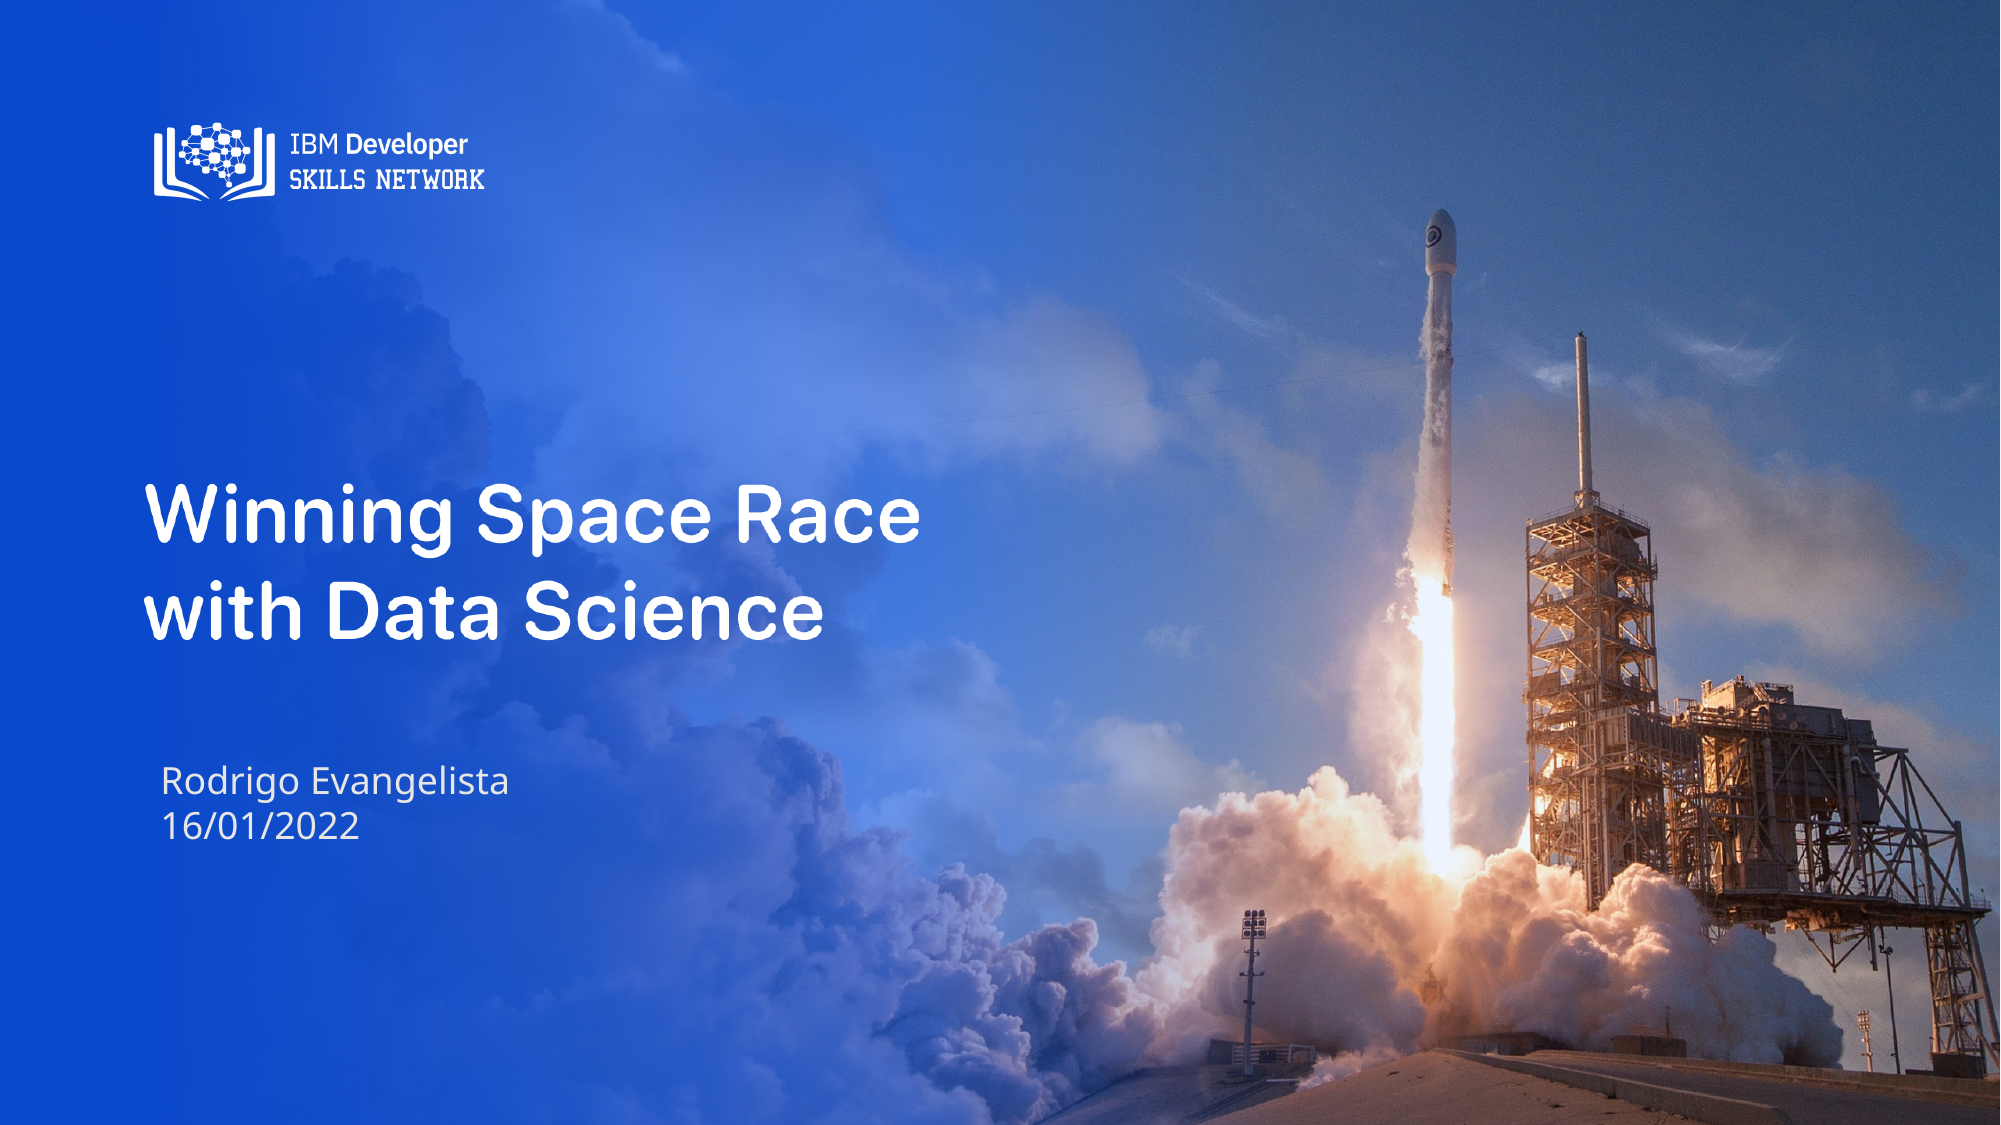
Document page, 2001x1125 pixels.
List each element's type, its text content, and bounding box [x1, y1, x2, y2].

picture [0, 0, 2001, 1125]
text_box Rodrigo Evangelista 16/01/2022 [145, 749, 559, 855]
